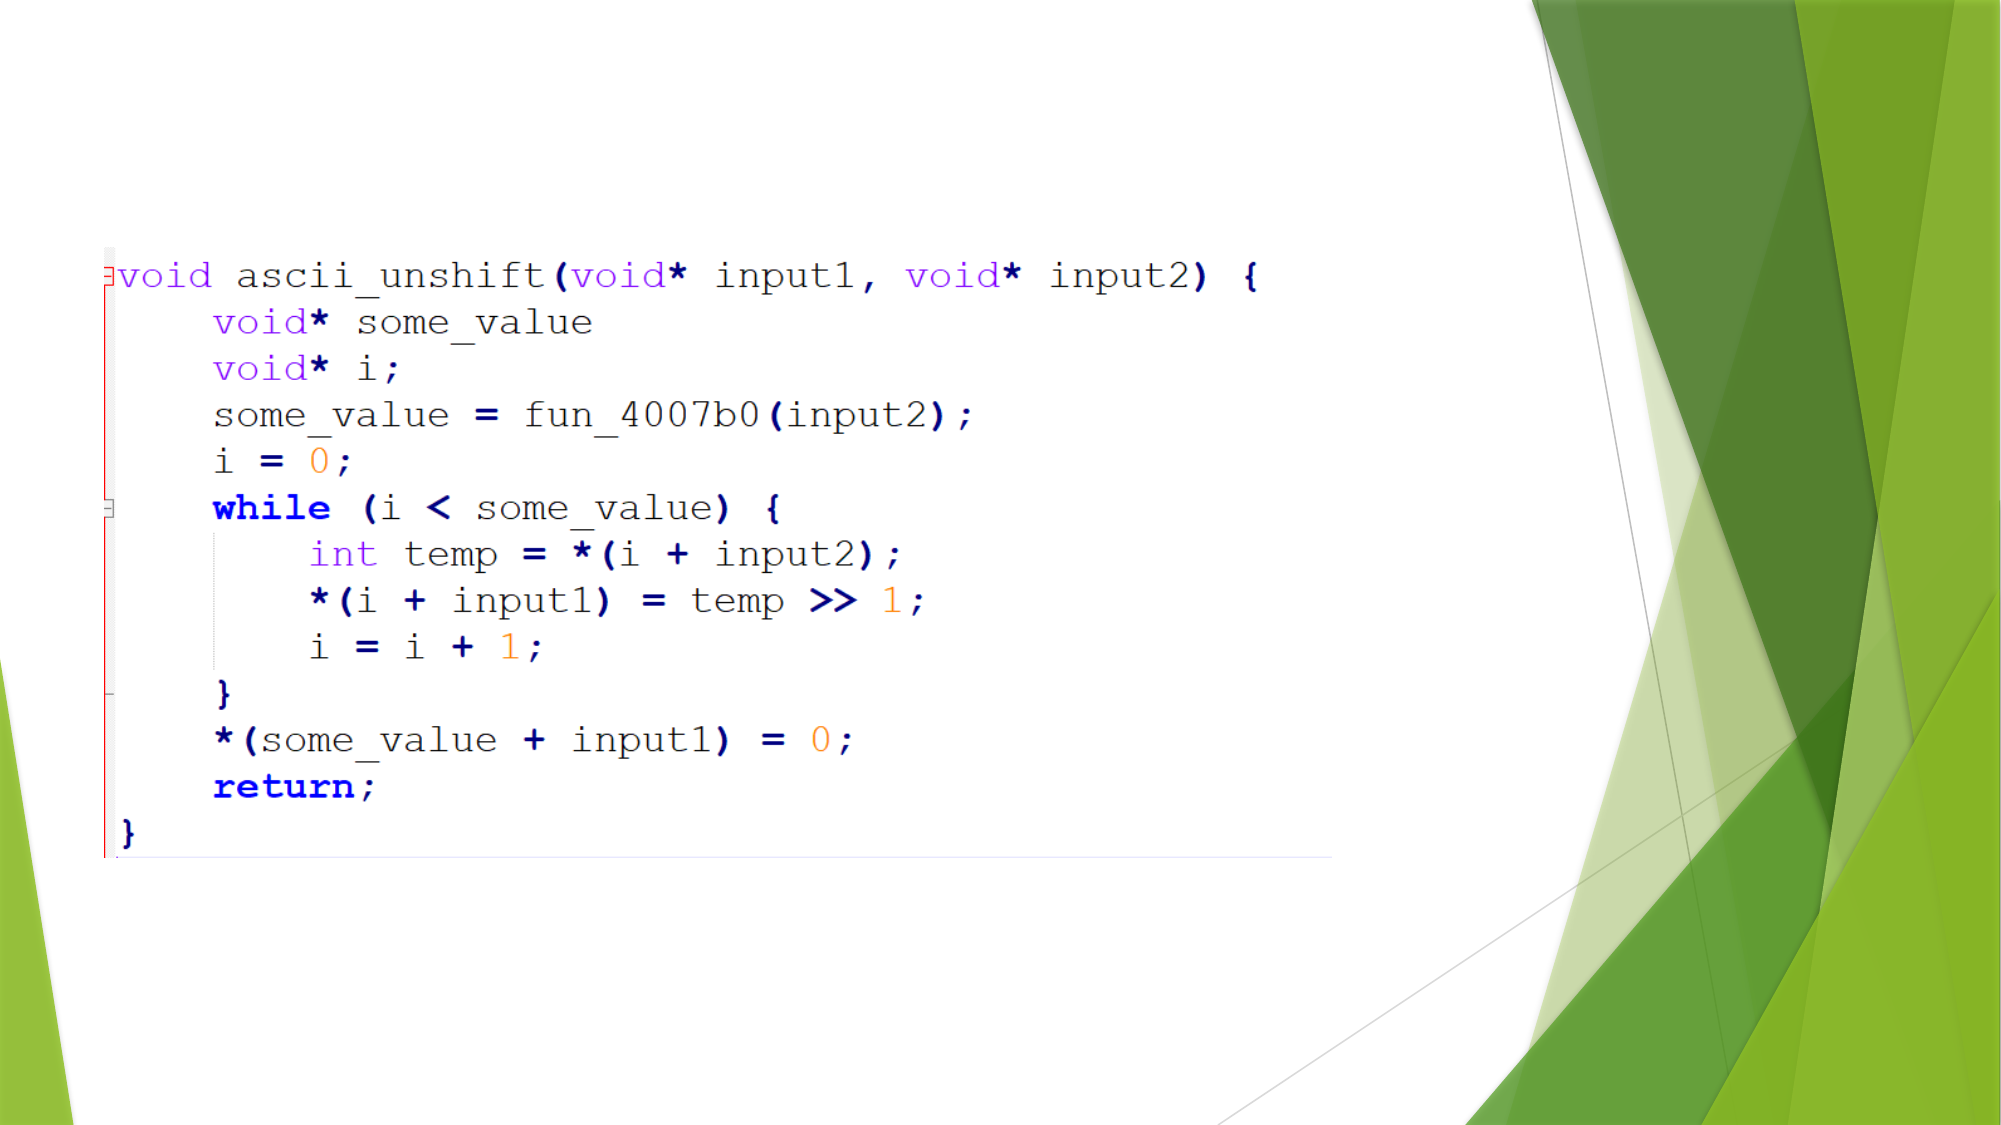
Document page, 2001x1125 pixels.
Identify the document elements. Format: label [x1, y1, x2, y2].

picture [104, 246, 1333, 859]
